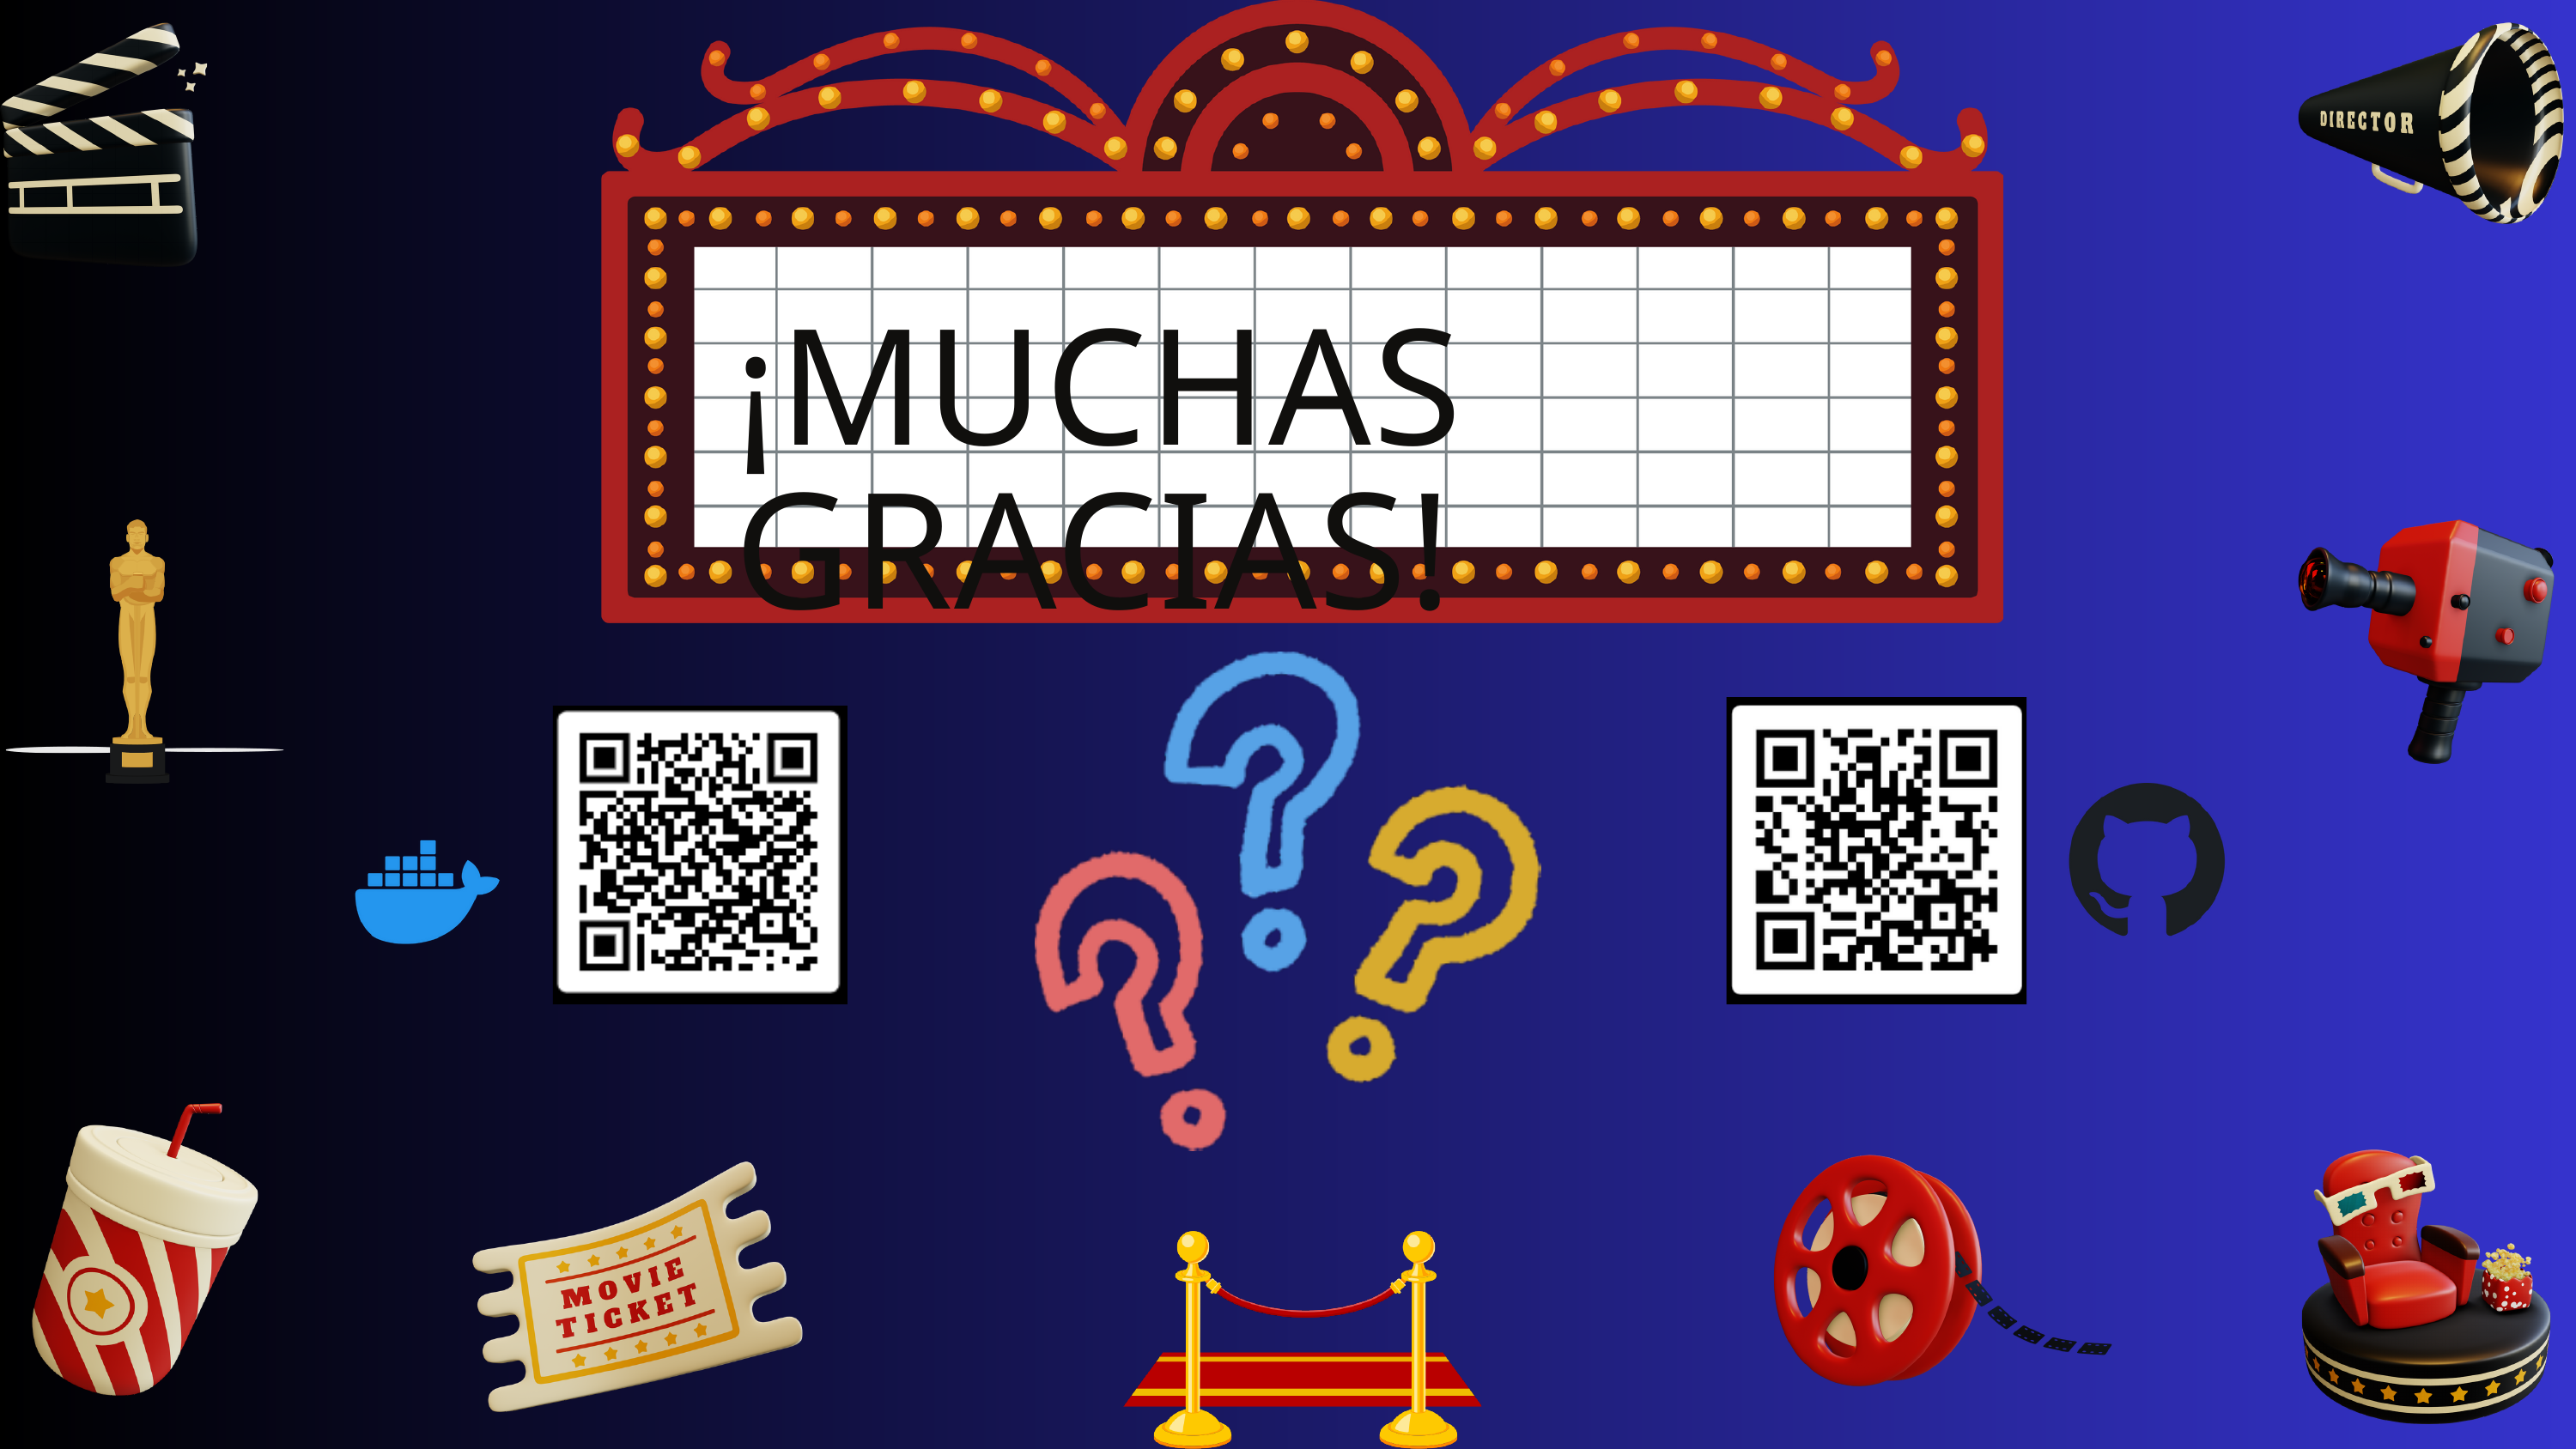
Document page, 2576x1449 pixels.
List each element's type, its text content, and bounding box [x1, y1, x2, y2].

text_box [601, 0, 2004, 623]
text_box [2301, 1149, 2551, 1424]
text_box [1123, 1230, 1482, 1449]
text_box [1035, 652, 1541, 1151]
text_box [2298, 22, 2564, 224]
text_box [32, 1103, 258, 1396]
text_box [1726, 697, 2027, 1004]
text_box [2057, 783, 2230, 939]
text_box [0, 22, 208, 267]
text_box ¡MUCHAS GRACIAS! [734, 312, 2161, 641]
text_box [552, 706, 848, 1004]
text_box [349, 811, 505, 967]
text_box [2298, 519, 2555, 764]
text_box [5, 519, 284, 784]
text_box [472, 1161, 803, 1412]
text_box [1773, 1155, 2112, 1386]
